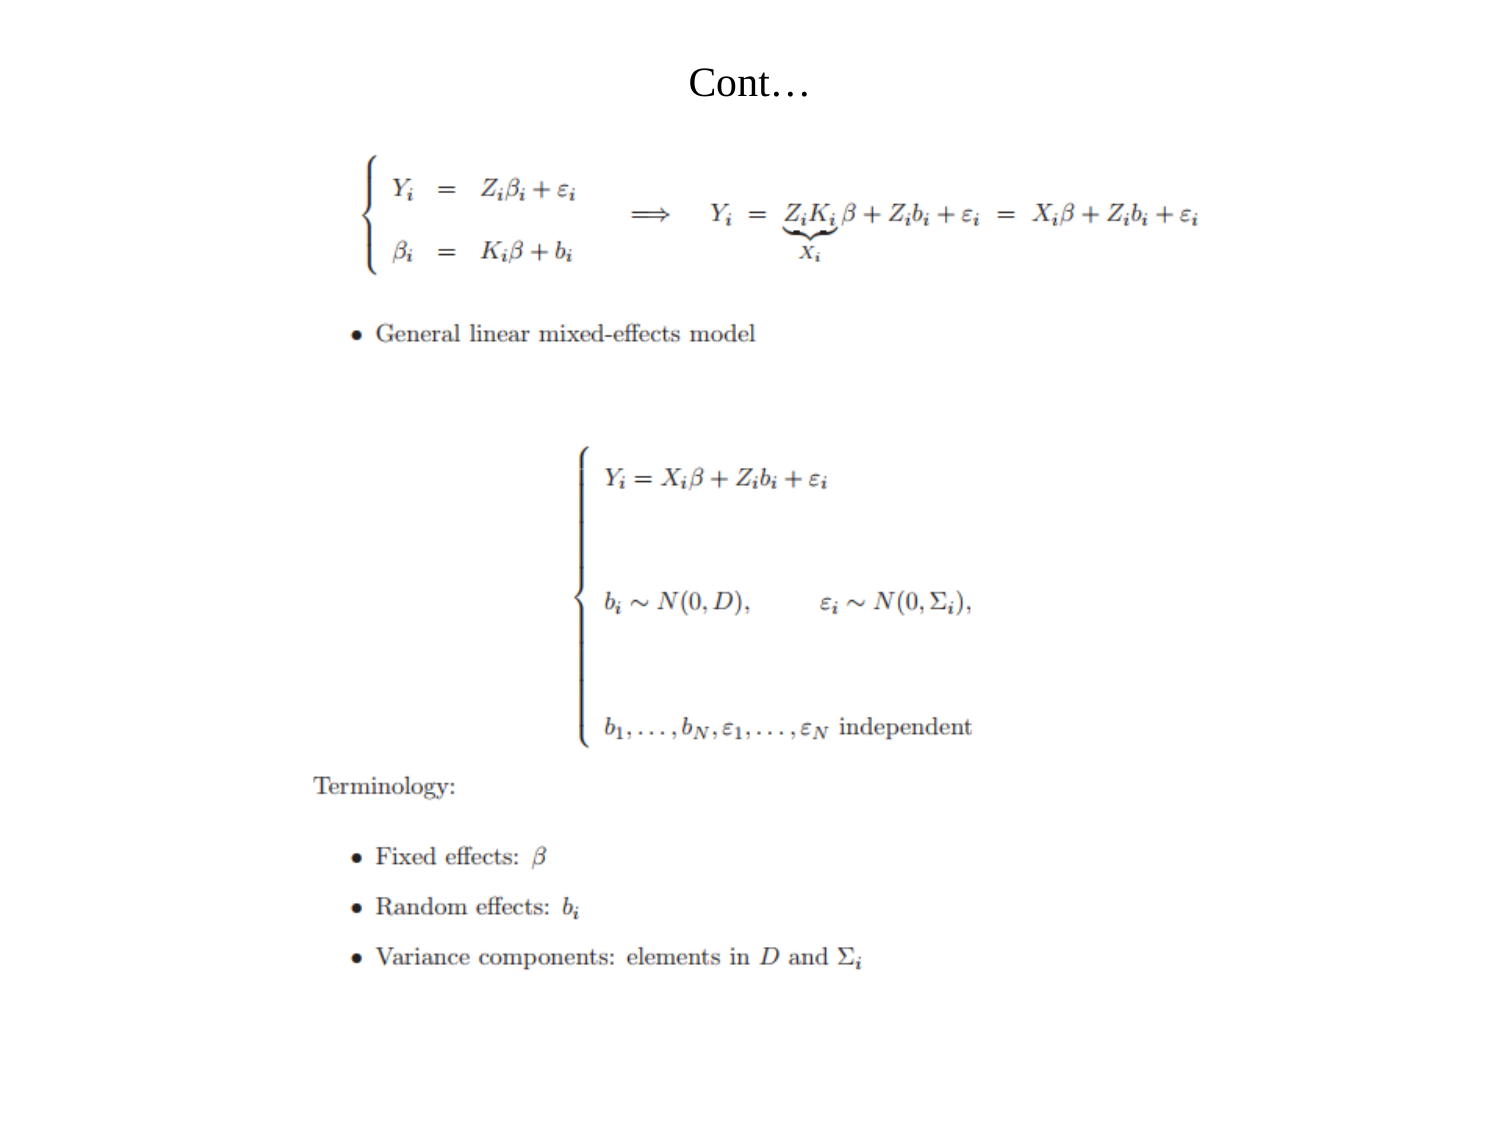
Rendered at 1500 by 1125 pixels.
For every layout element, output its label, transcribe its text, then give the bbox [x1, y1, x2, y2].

picture [287, 132, 1213, 993]
title Cont… [75, 45, 1425, 114]
